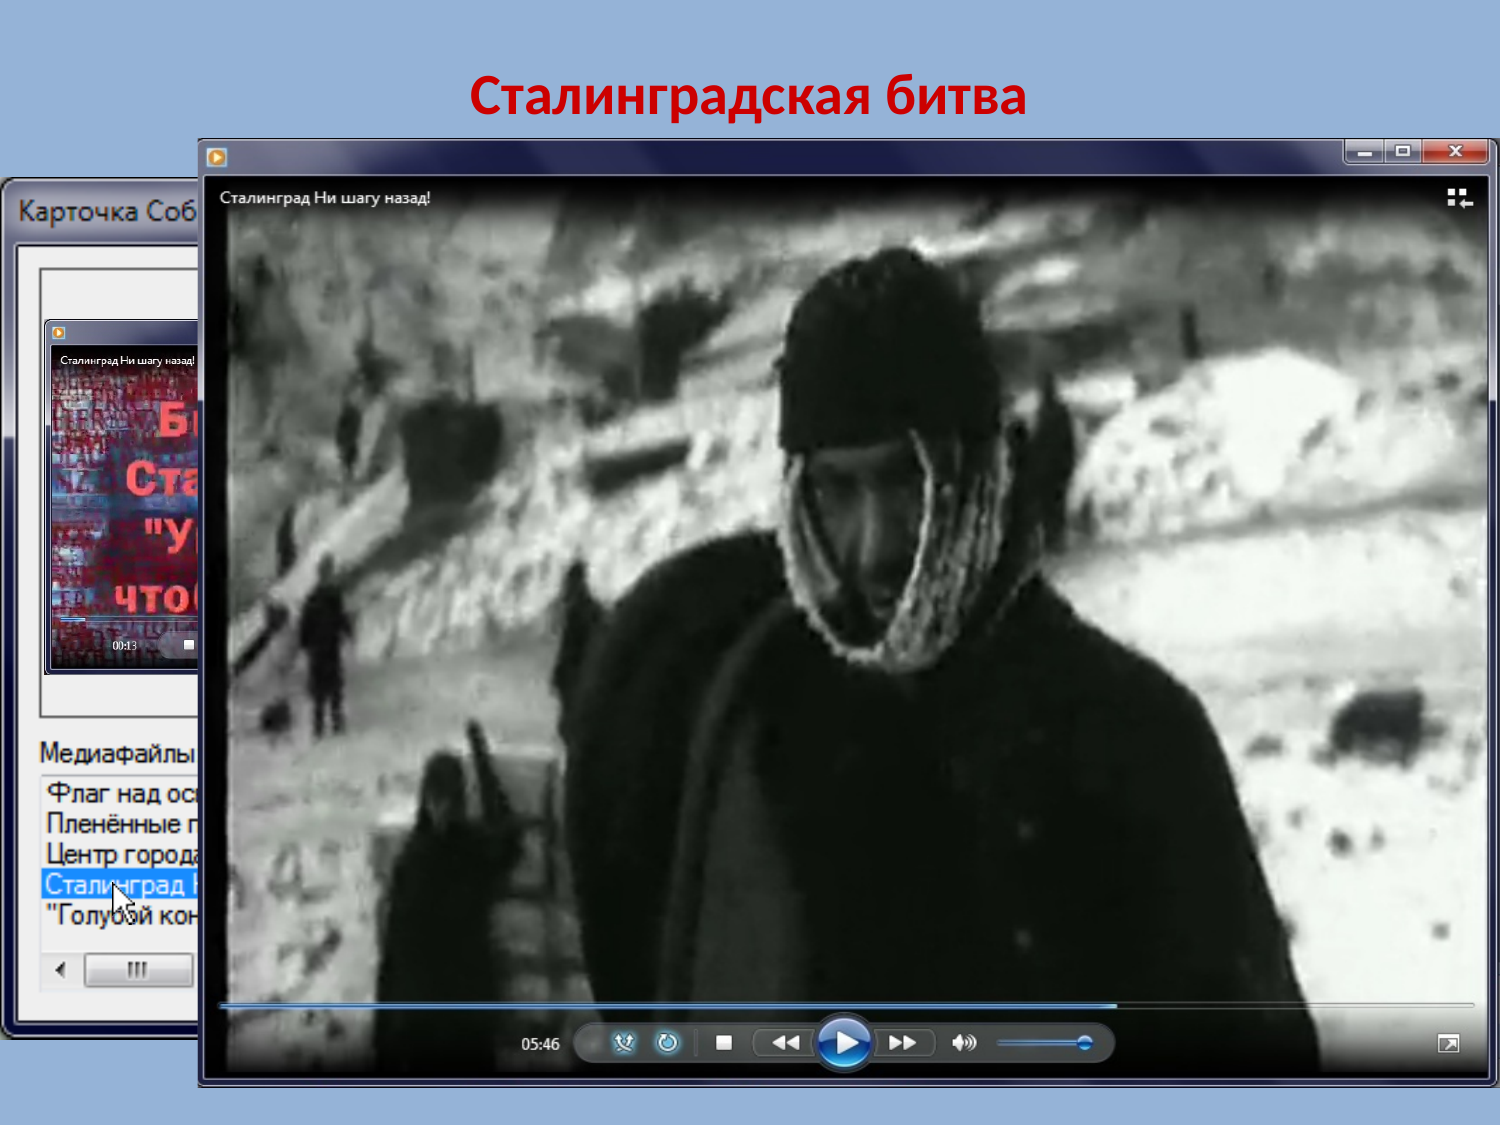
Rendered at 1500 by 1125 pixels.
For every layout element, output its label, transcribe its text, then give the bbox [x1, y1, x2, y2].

picture [0, 138, 1500, 1088]
title Сталинградская битва [75, 45, 1425, 138]
